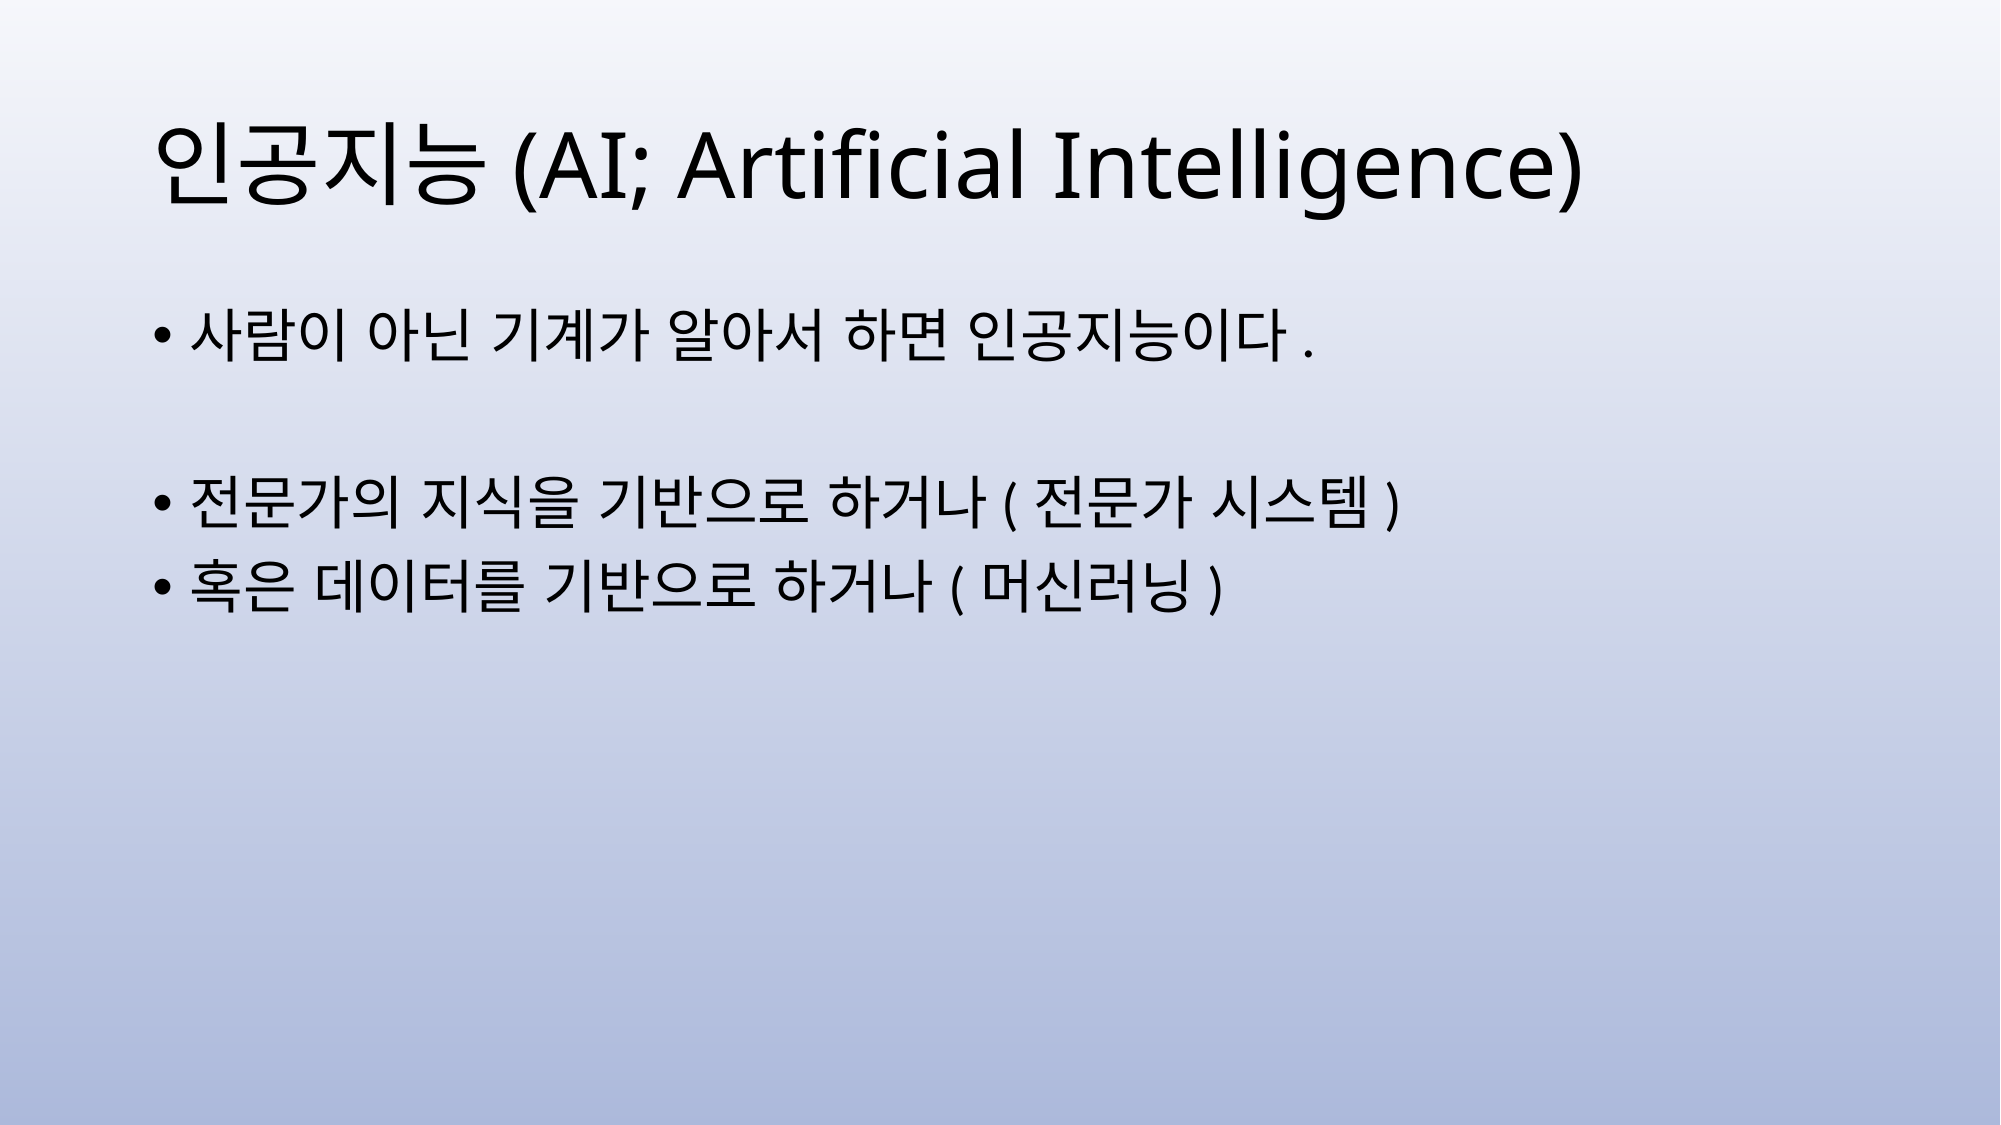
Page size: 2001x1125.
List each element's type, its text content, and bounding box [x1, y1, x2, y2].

list 사람이 아닌 기계가 알아서 하면 인공지능이다. 전문가의 지식을 기반으로 하거나(전문가 시스템) 혹은 데이터를 기반으로 하거나(머신러닝) [137, 299, 1863, 1014]
title 인공지능(AI; Artificial Intelligence) [137, 59, 1863, 278]
